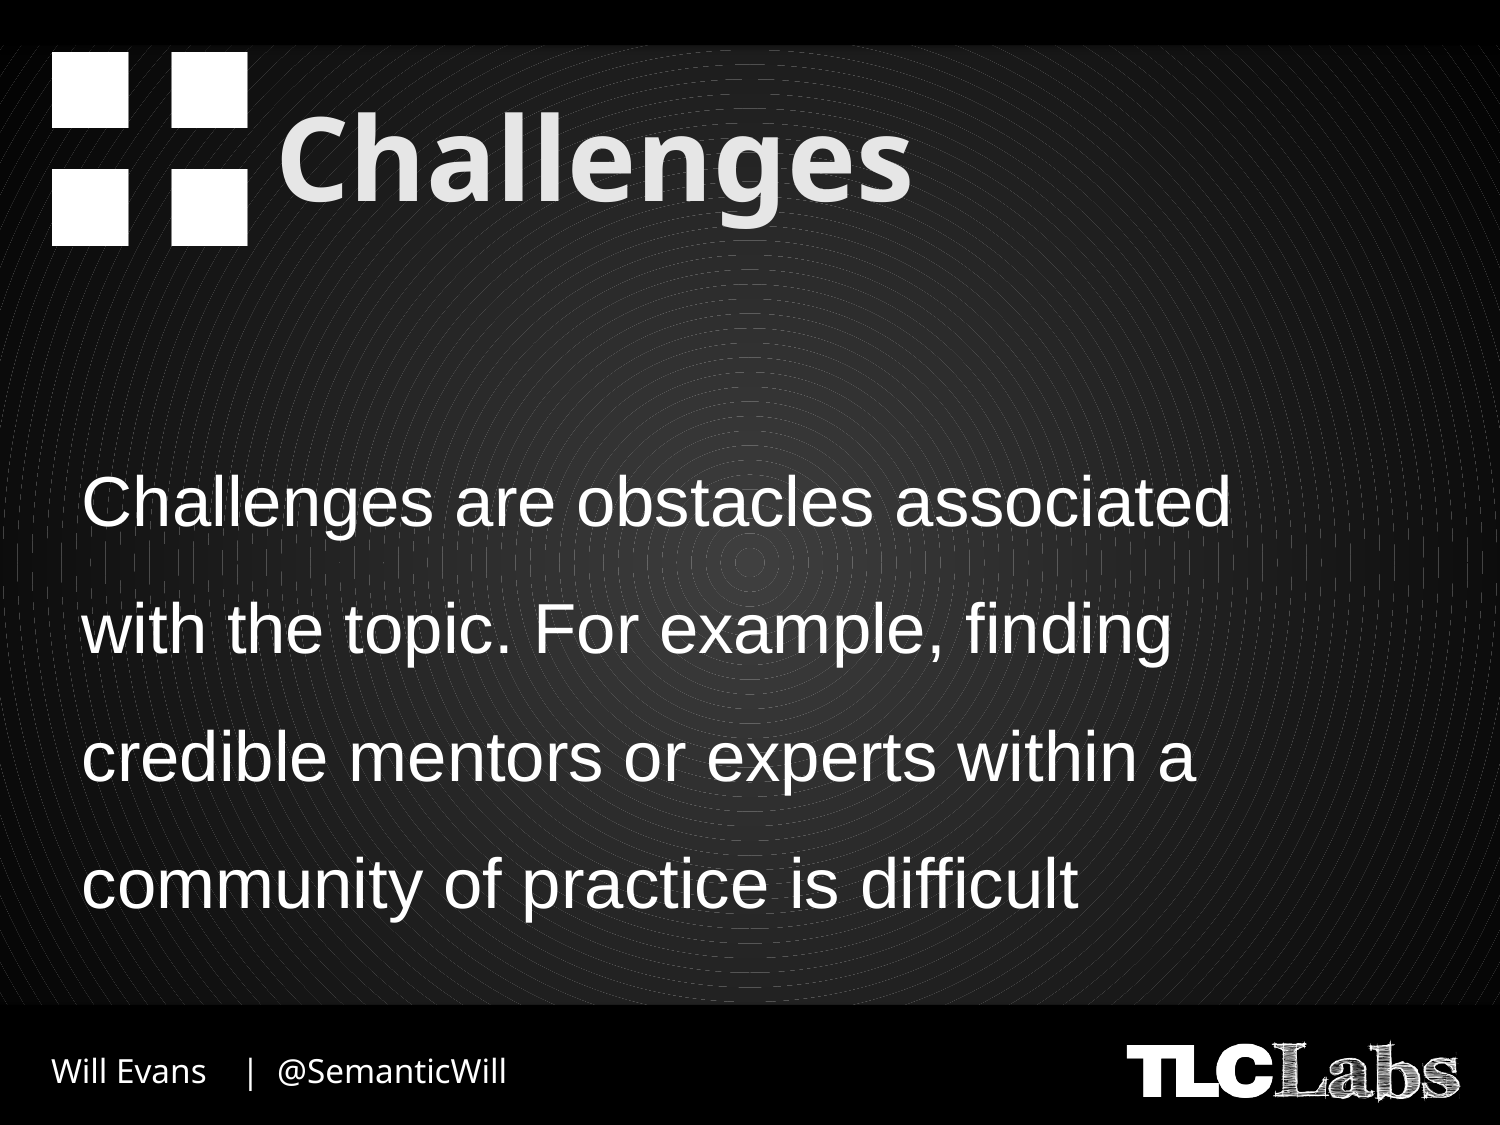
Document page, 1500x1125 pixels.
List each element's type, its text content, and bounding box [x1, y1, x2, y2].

picture [0, 0, 298, 298]
text_box Challenges [302, 54, 1234, 256]
text_box Challenges are obstacles associated with the topic. For example, finding credible mentors or experts within a community of practice is difficult [81, 562, 1357, 774]
picture [1106, 1028, 1500, 1112]
